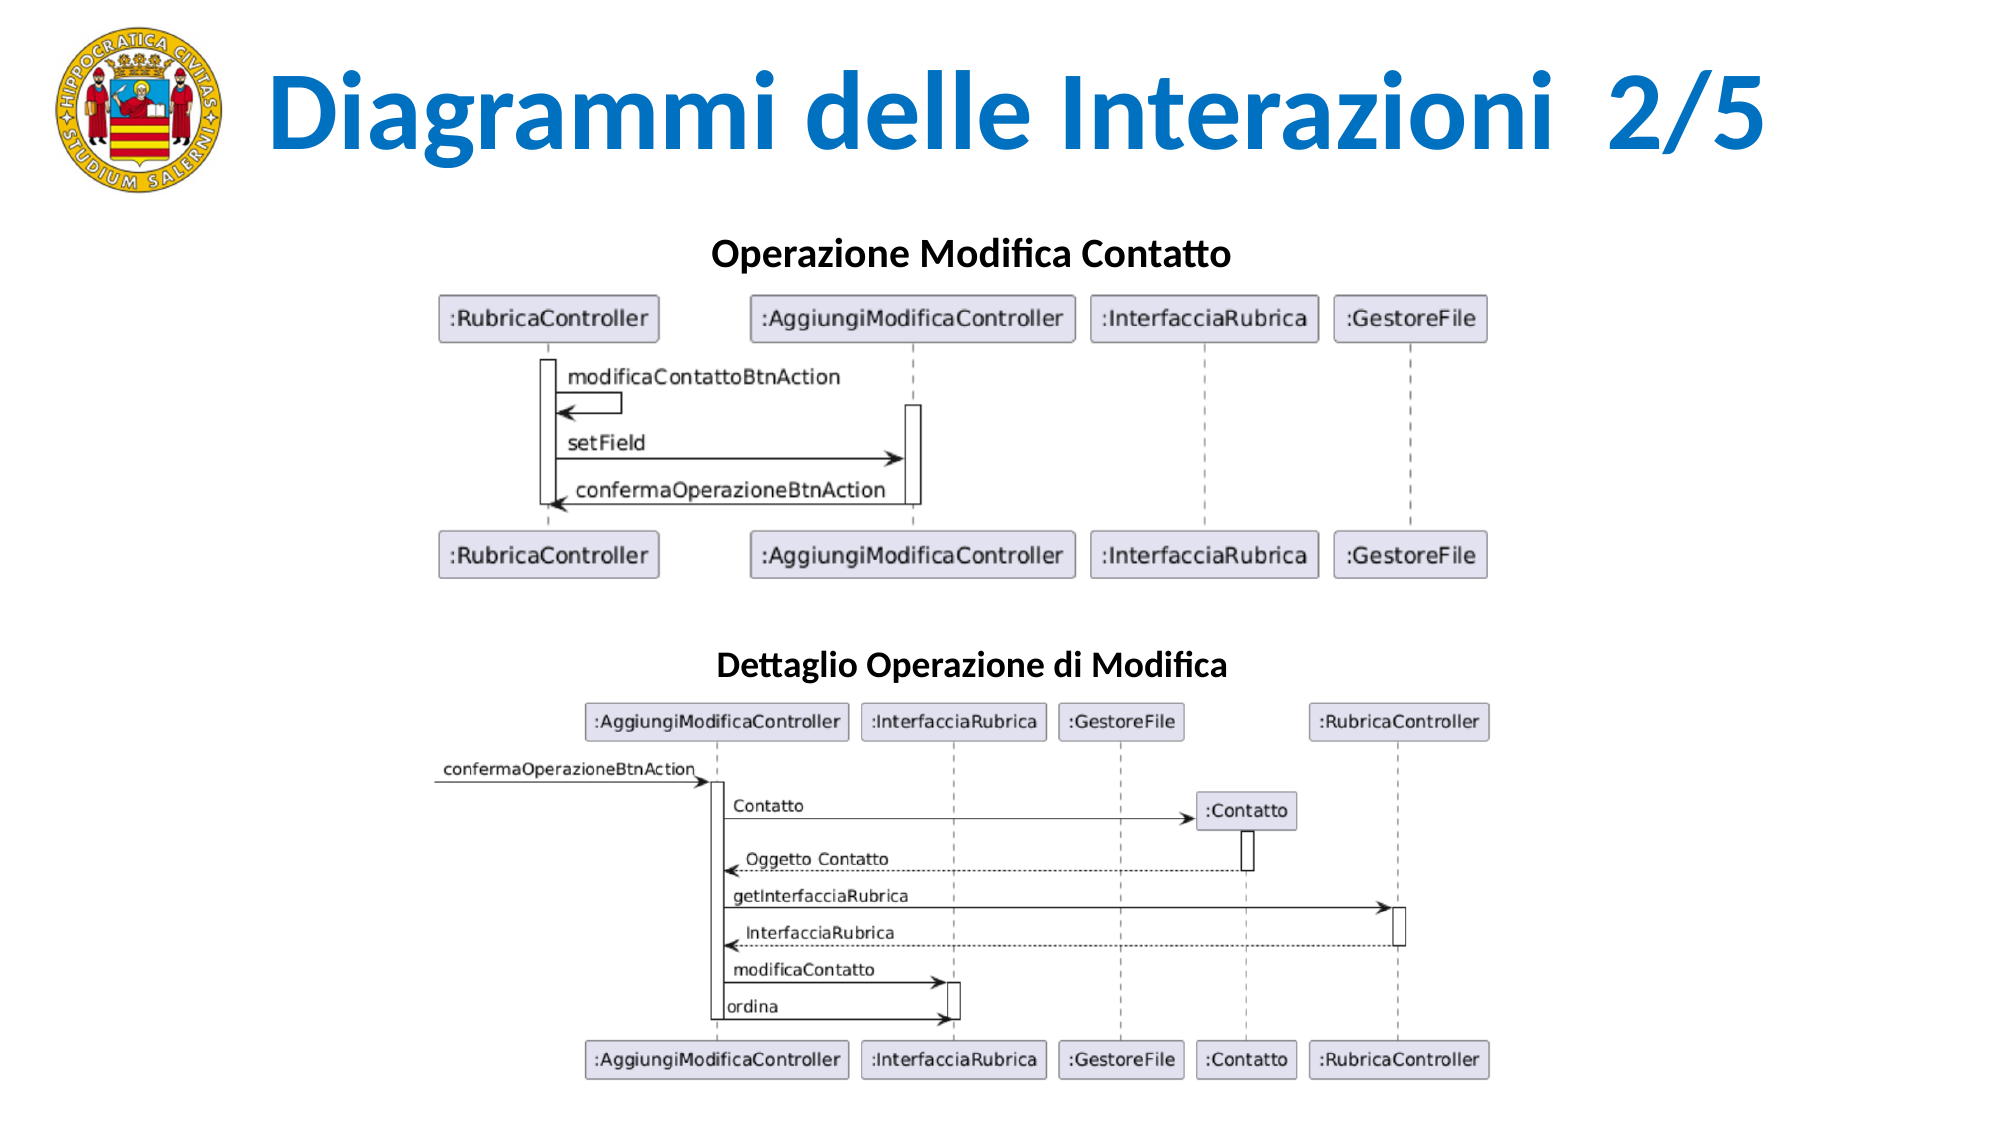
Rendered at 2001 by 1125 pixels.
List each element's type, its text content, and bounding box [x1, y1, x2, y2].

text_box Operazione Modifica Contatto [696, 218, 1248, 283]
picture [421, 690, 1501, 1086]
text_box Diagrammi delle Interazioni 2/5 [252, 29, 1786, 180]
picture [421, 283, 1501, 588]
picture [54, 26, 223, 195]
text_box Dettaglio Operazione di Modifica [701, 632, 1244, 690]
